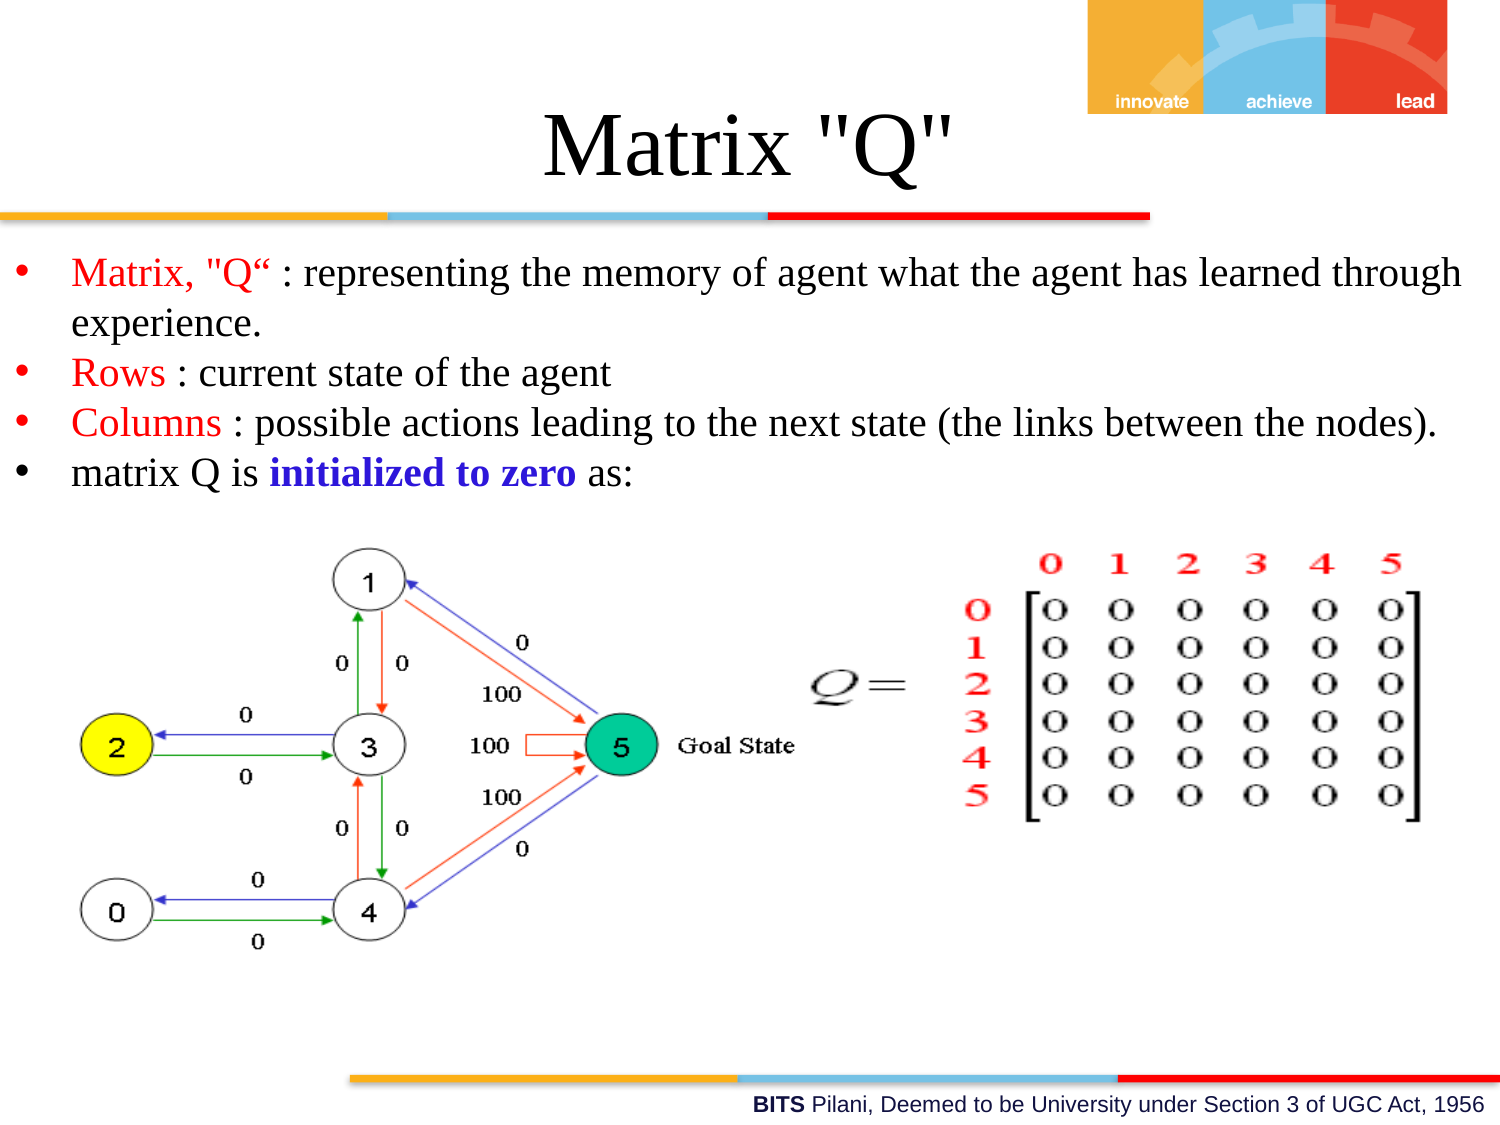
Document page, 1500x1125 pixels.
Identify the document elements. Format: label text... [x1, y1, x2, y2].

picture [804, 549, 1430, 827]
picture [1087, 0, 1448, 114]
picture [74, 546, 799, 952]
title Matrix "Q" [74, 44, 1426, 233]
text_box Matrix, "Q“ : representing the memory of agent what the agent has learned through experience. Rows : current state of the agent Columns : possible actions leading to the next state (the links between the nodes). matrix Q is initialized to zero as: [0, 237, 1500, 503]
